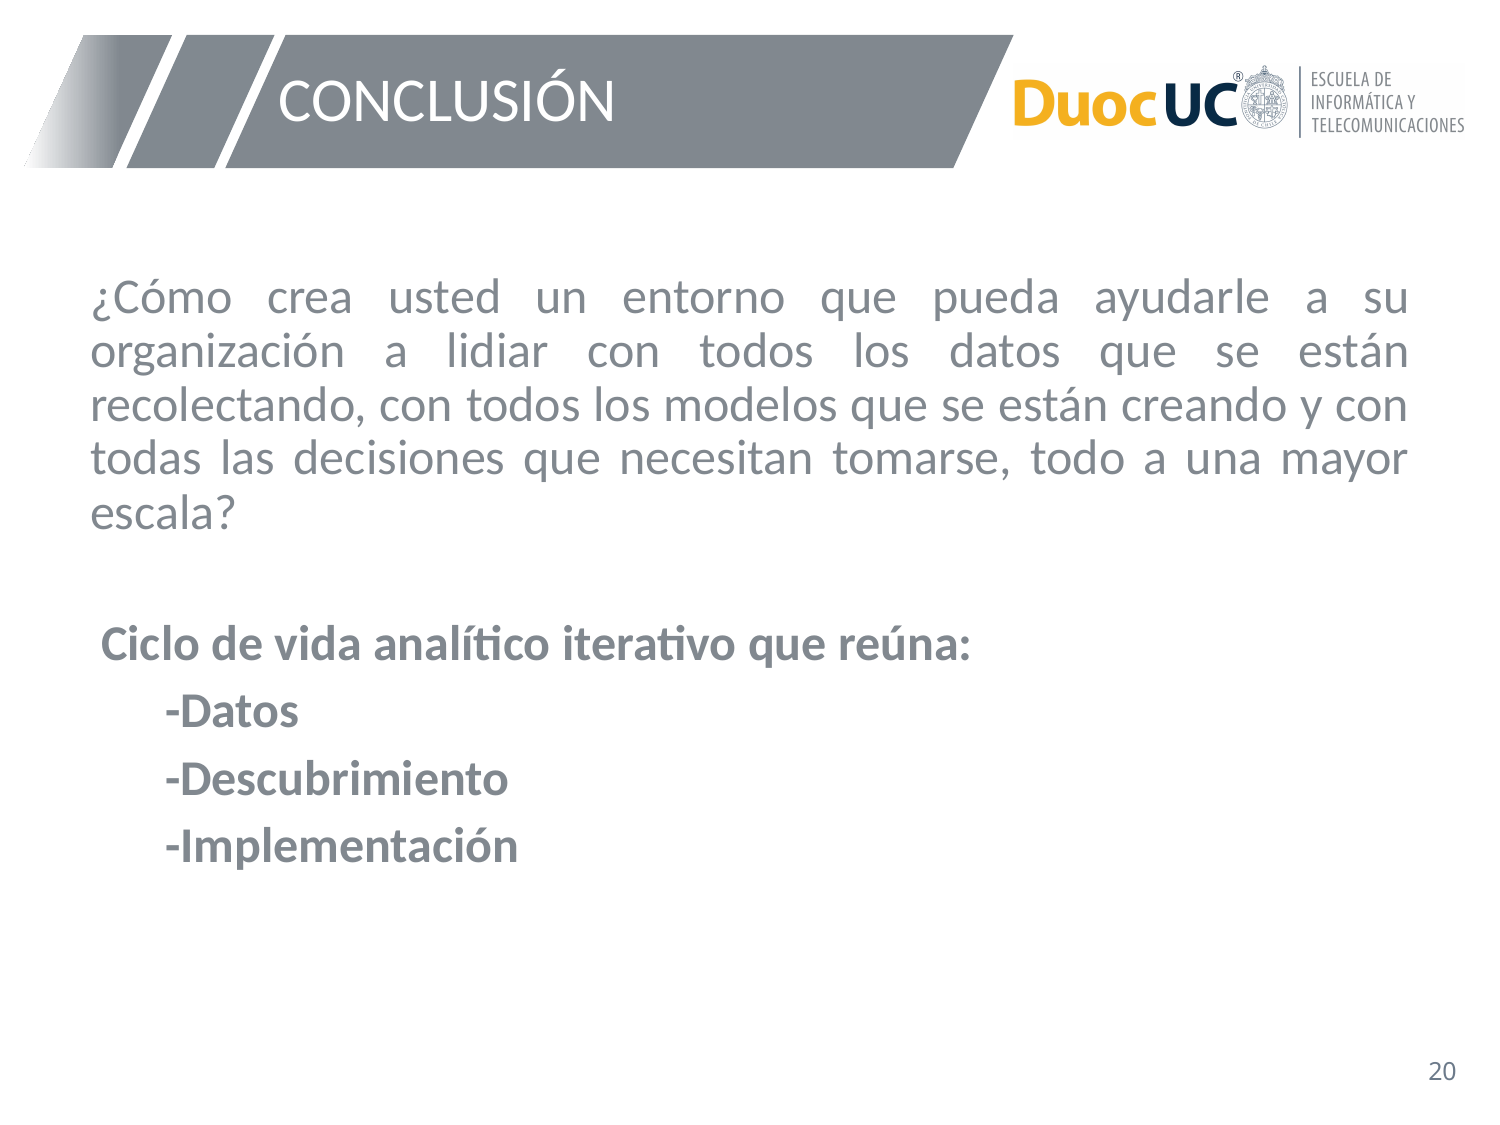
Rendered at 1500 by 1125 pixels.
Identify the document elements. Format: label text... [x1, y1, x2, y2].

title CONCLUSIÓN [263, 34, 993, 169]
list ¿Cómo crea usted un entorno que pueda ayudarle a su organización a lidiar con todos los datos que se están recolectando, con todos los modelos que se están creando y con todas las decisiones que necesitan tomarse, todo a una mayor escala? Ciclo de vida analítico iterativo que reúna: -Datos -Descubrimiento -Implementación [75, 262, 1425, 1005]
picture [1013, 63, 1465, 140]
